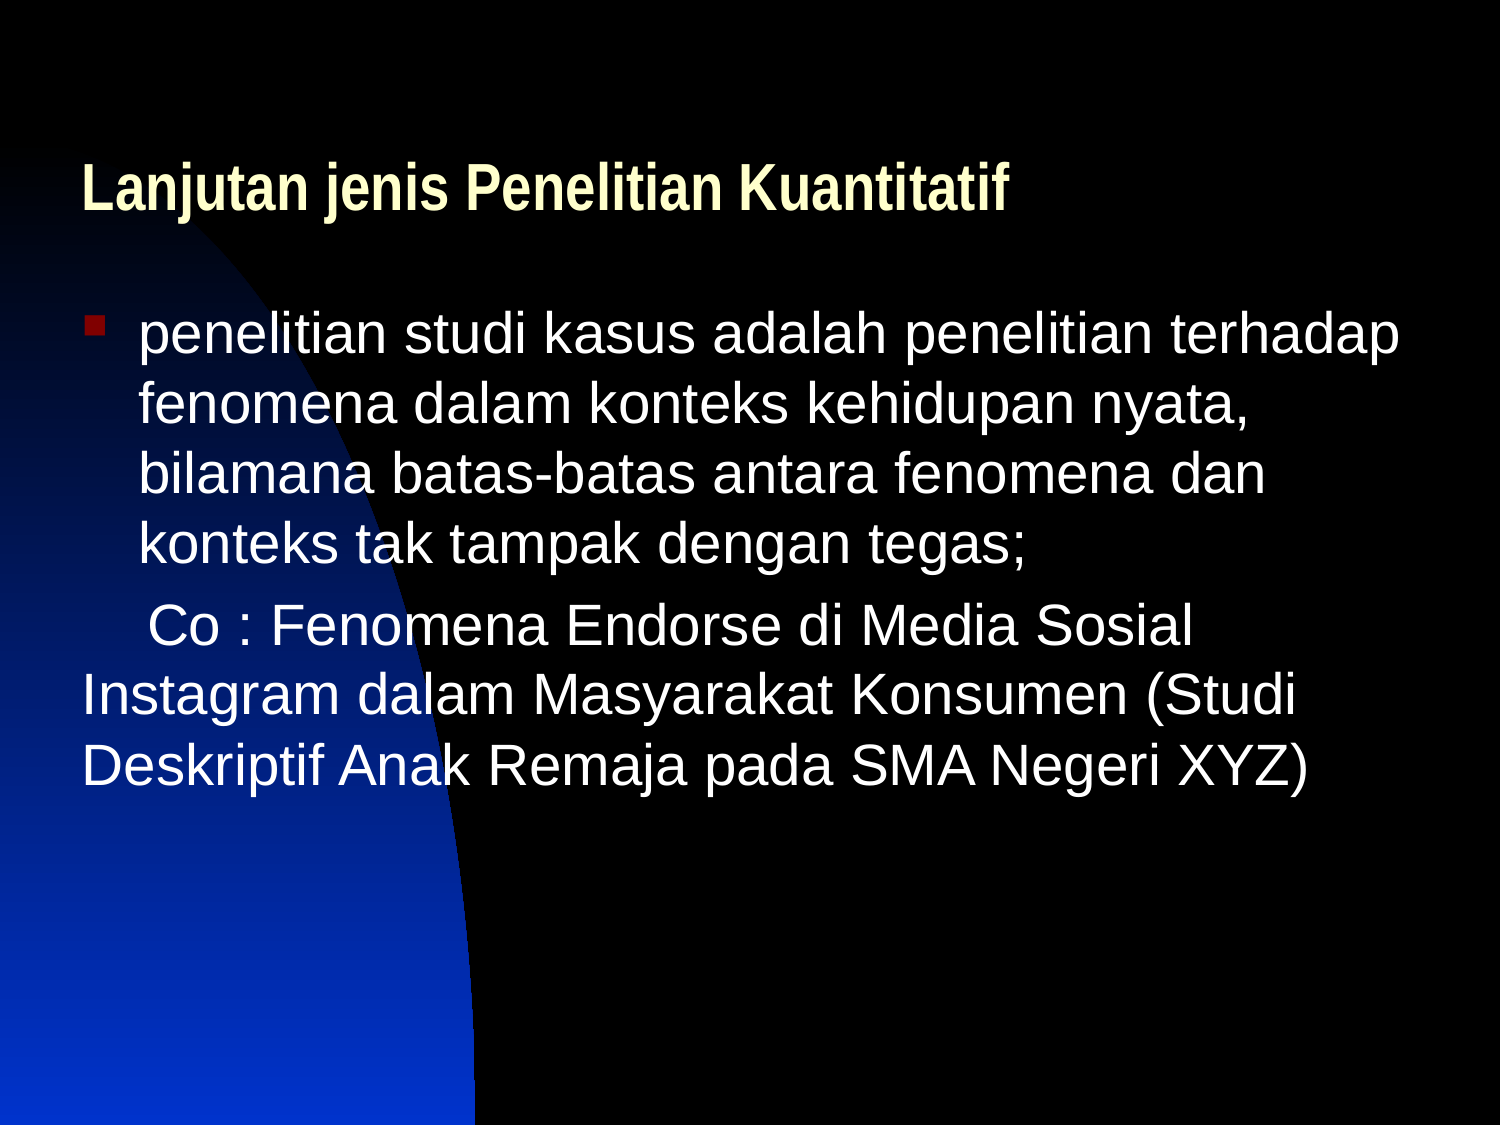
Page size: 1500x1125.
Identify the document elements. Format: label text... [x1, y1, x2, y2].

list penelitian studi kasus adalah penelitian terhadap fenomena dalam konteks kehidupan nyata, bilamana batas-batas antara fenomena dan konteks tak tampak dengan tegas; Co : Fenomena Endorse di Media Sosial Instagram dalam Masyarakat Konsumen (Studi Deskriptif Anak Remaja pada SMA Negeri XYZ) [66, 287, 1444, 963]
title Lanjutan jenis Penelitian Kuantitatif [66, 99, 1463, 288]
